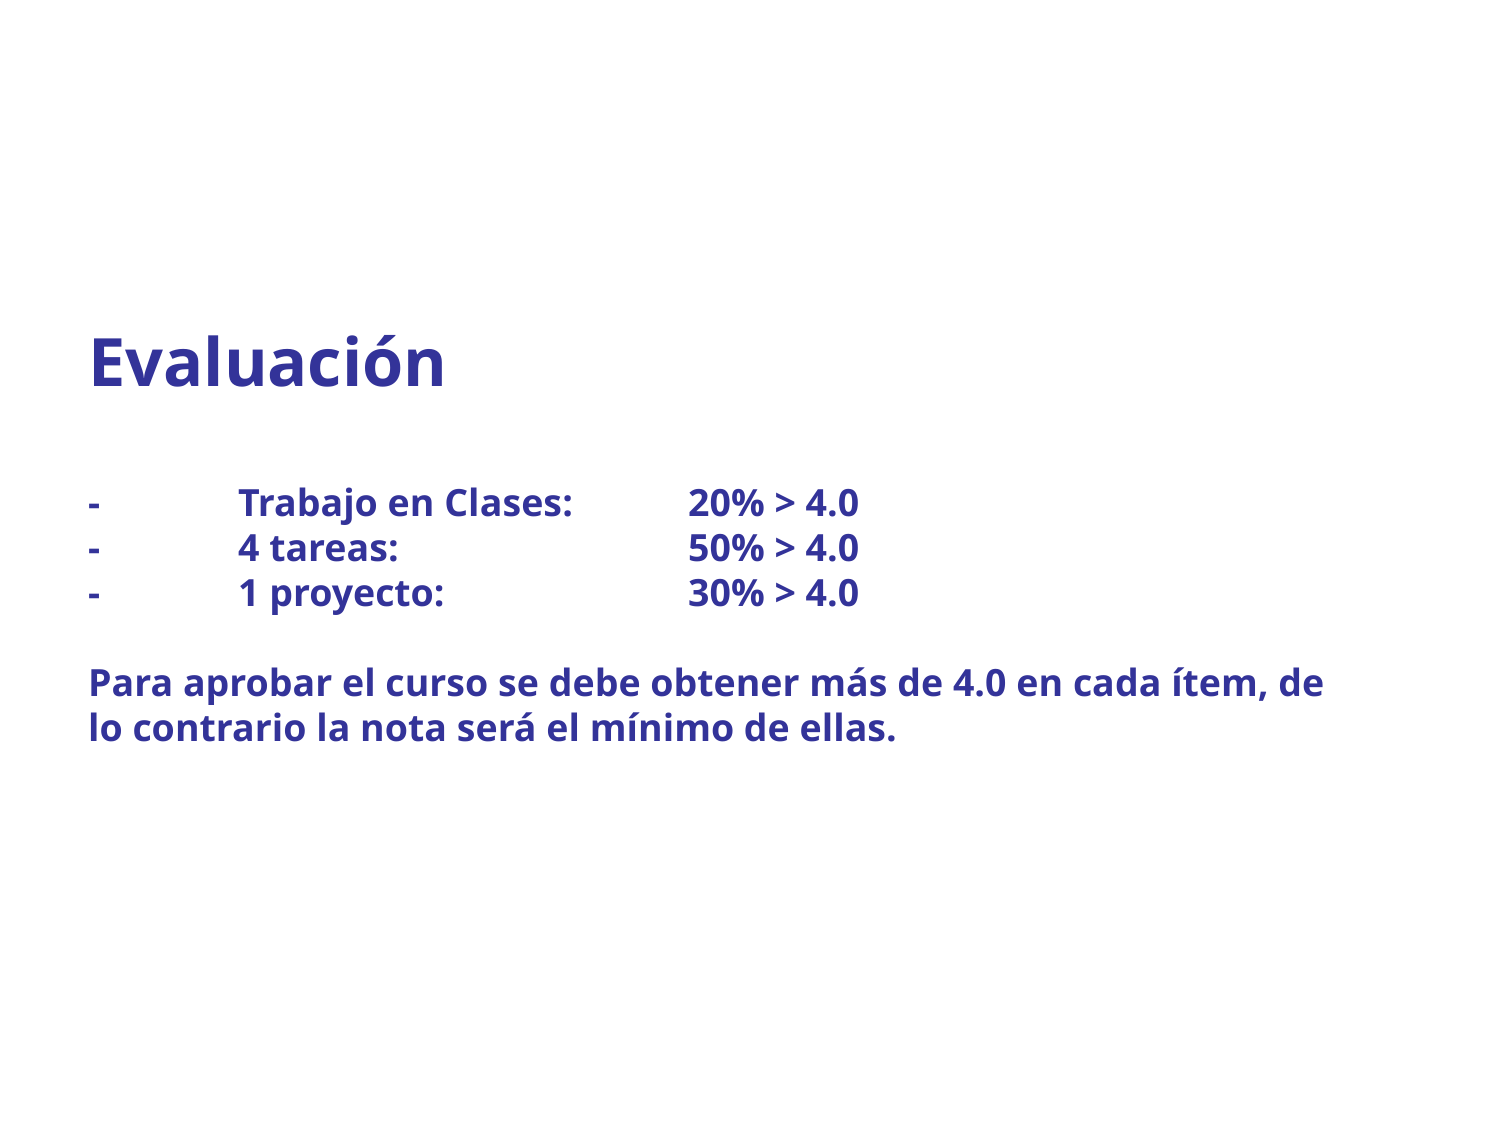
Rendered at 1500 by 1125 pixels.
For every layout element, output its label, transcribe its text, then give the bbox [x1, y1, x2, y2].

text_box Evaluación - Trabajo en Clases: 20% > 4.0 - 4 tareas: 50% > 4.0 - 1 proyecto: 30% > 4.0 Para aprobar el curso se debe obtener más de 4.0 en cada ítem, de lo contrario la nota será el mínimo de ellas. [73, 312, 1381, 847]
